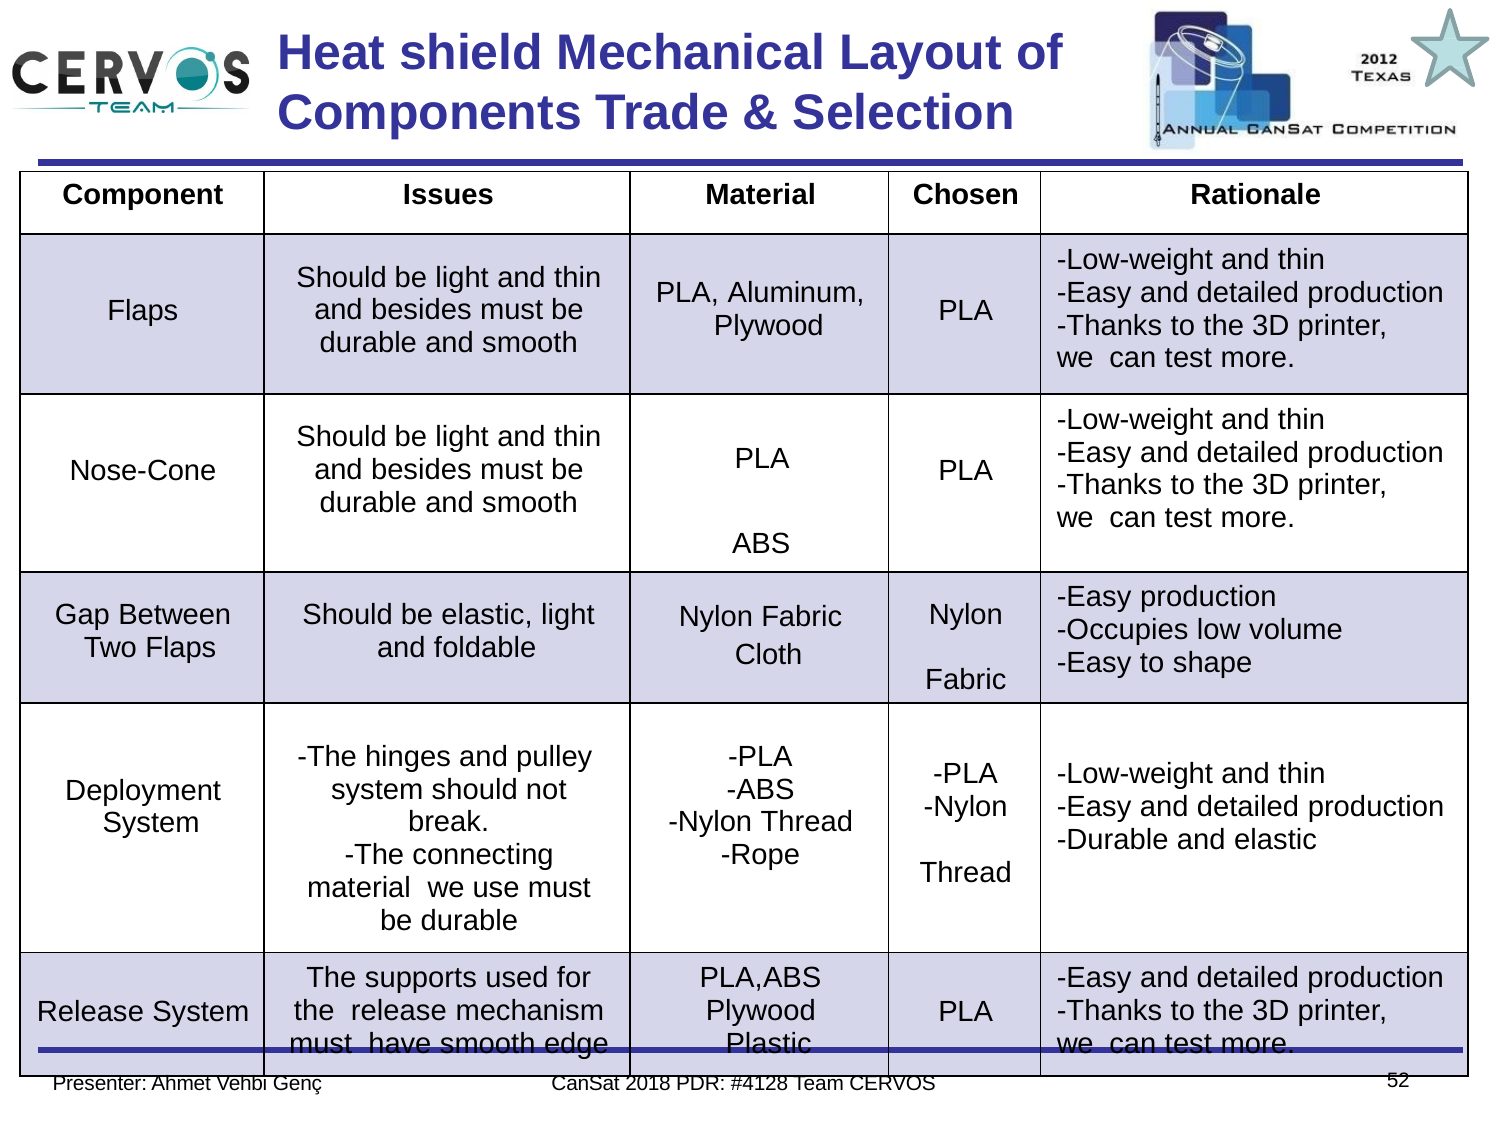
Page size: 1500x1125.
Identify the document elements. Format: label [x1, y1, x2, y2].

table_cell [21, 573, 263, 702]
table_cell [265, 704, 629, 952]
table_cell [265, 573, 629, 702]
footer [549, 1069, 951, 1125]
table_cell [631, 395, 888, 571]
table_cell [631, 235, 888, 393]
table_cell [21, 953, 263, 1075]
table_cell [631, 704, 888, 952]
table_header [265, 172, 629, 233]
table_header [889, 172, 1040, 233]
table_cell [265, 395, 629, 571]
table_cell [265, 235, 629, 393]
table_cell [1041, 953, 1467, 1075]
table_cell [21, 235, 263, 393]
table_header [1041, 172, 1467, 233]
table_cell [1041, 704, 1467, 952]
table_header [21, 172, 263, 233]
table_cell [1041, 235, 1467, 393]
table_cell [889, 704, 1040, 952]
table_cell [889, 953, 1040, 1075]
table_cell [21, 395, 263, 571]
table_cell [889, 573, 1040, 702]
table_cell [631, 953, 888, 1069]
table_cell [21, 704, 263, 952]
table_cell [889, 235, 1040, 393]
table_cell [1041, 573, 1467, 702]
table_cell [1041, 395, 1467, 571]
text_box [12, 12, 251, 157]
table_cell [631, 573, 888, 702]
text_box [1142, 1, 1488, 156]
slide_number [1369, 1066, 1415, 1125]
table_cell [889, 395, 1040, 571]
text_box [50, 1069, 330, 1095]
table_header [631, 172, 888, 233]
title [275, 17, 1069, 171]
table_cell [265, 953, 629, 1075]
